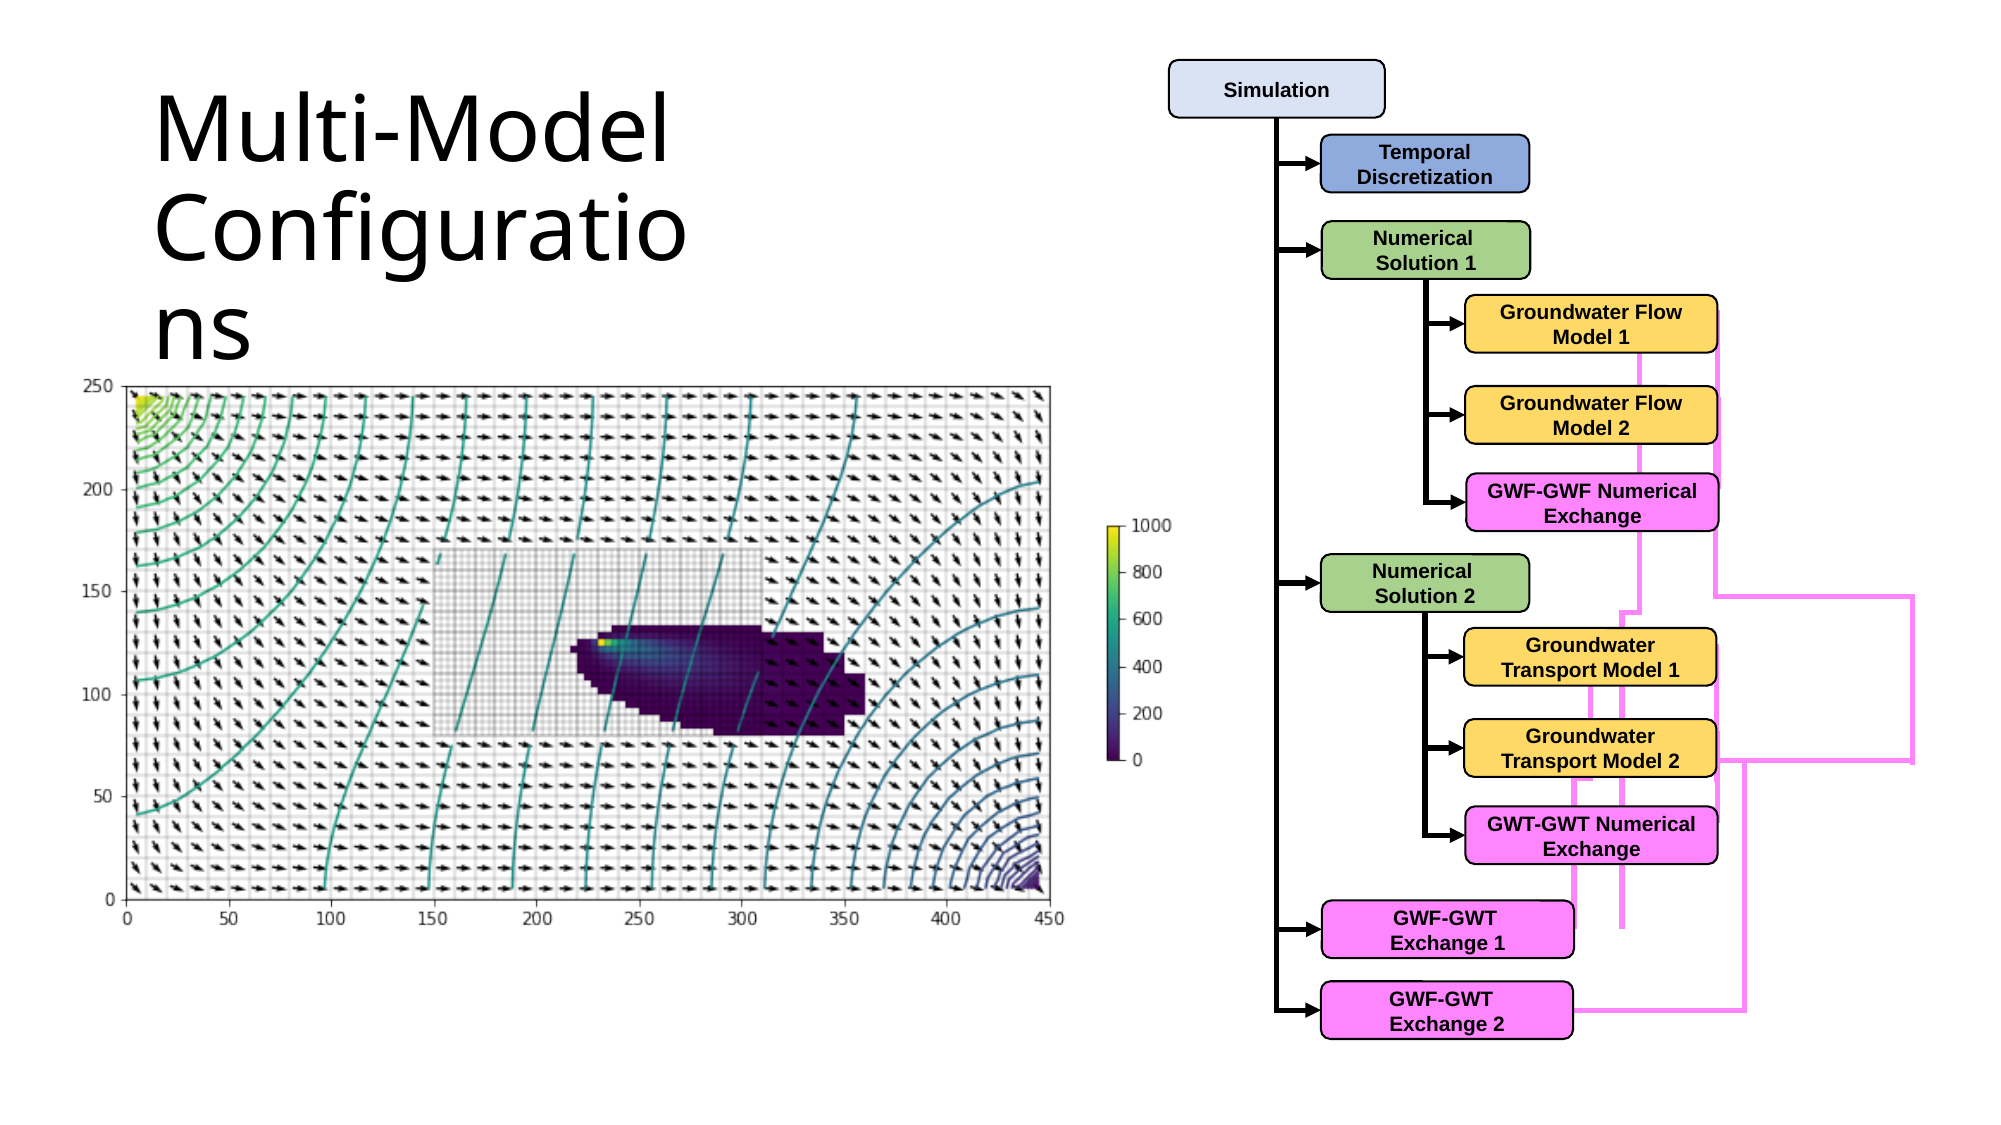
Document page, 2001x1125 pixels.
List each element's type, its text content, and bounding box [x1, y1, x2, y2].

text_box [1621, 294, 1640, 500]
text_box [1333, 703, 1557, 744]
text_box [1186, 541, 1746, 586]
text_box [1574, 627, 1591, 930]
text_box Groundwater Transport Model 2 [1463, 718, 1574, 778]
text_box Groundwater Transport Model 2 [1591, 718, 1621, 760]
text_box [1422, 614, 1468, 654]
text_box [1376, 660, 1513, 700]
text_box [1233, 161, 1366, 207]
text_box Groundwater Transport Model 2 [1640, 718, 1716, 760]
text_box GWF-GWF Numerical Exchange [1640, 472, 1720, 500]
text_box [1334, 370, 1558, 411]
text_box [1186, 500, 1706, 541]
text_box GWF-GWT Exchange 1 [1320, 899, 1573, 960]
text_box Groundwater Flow Model 2 [1640, 384, 1717, 445]
text_box GWT-GWT Numerical Exchange [1464, 805, 1573, 866]
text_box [1621, 586, 1640, 930]
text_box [1275, 118, 1322, 163]
text_box GWF-GWT Exchange 2 [1319, 980, 1575, 1041]
text_box Groundwater Transport Model 1 [1463, 626, 1621, 687]
text_box Numerical Solution 2 [1319, 586, 1531, 613]
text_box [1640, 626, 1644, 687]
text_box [1573, 760, 1915, 1011]
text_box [1644, 497, 1983, 695]
text_box Simulation [1167, 58, 1386, 119]
title Multi-Model Configurations [137, 59, 709, 367]
text_box Groundwater Flow Model 1 [1464, 293, 1719, 354]
picture [69, 367, 1186, 941]
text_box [1423, 281, 1468, 321]
text_box GWF-GWF Numerical Exchange [1465, 472, 1621, 500]
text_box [1066, 328, 1532, 373]
text_box Numerical Solution 1 [1320, 220, 1532, 280]
text_box Temporal Discretization [1322, 133, 1531, 194]
text_box Groundwater Flow Model 2 [1464, 384, 1621, 445]
